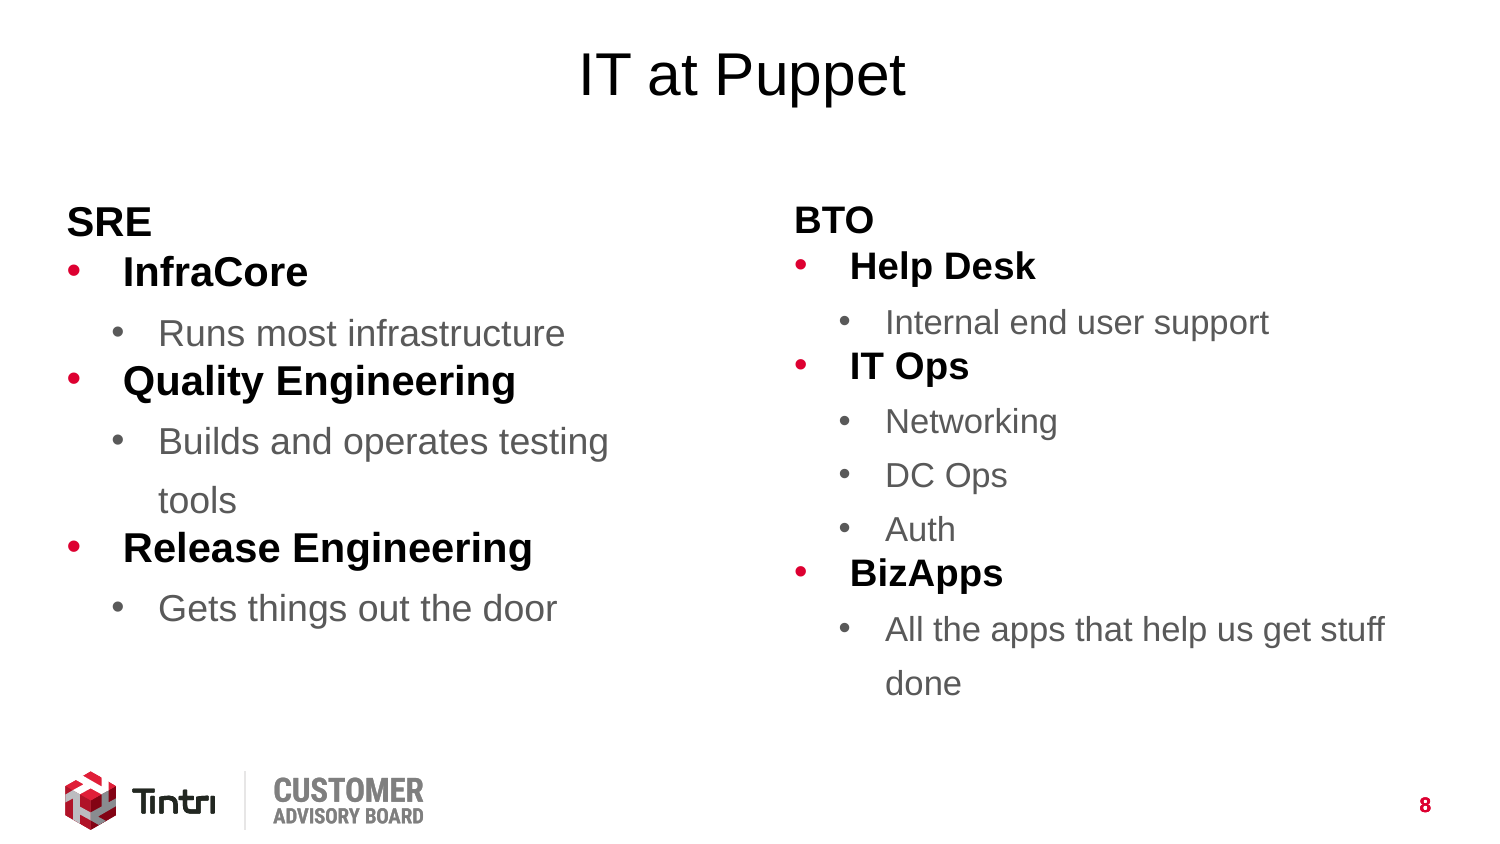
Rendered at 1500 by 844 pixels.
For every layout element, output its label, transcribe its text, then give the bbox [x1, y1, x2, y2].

list SRE InfraCore Runs most infrastructure Quality Engineering Builds and operates testing tools Release Engineering Gets things out the door [66, 189, 704, 714]
title IT at Puppet [67, 33, 1431, 119]
picture [273, 773, 424, 829]
list BTO Help Desk Internal end user support IT Ops Networking DC Ops Auth BizApps All the apps that help us get stuff done [794, 189, 1432, 714]
